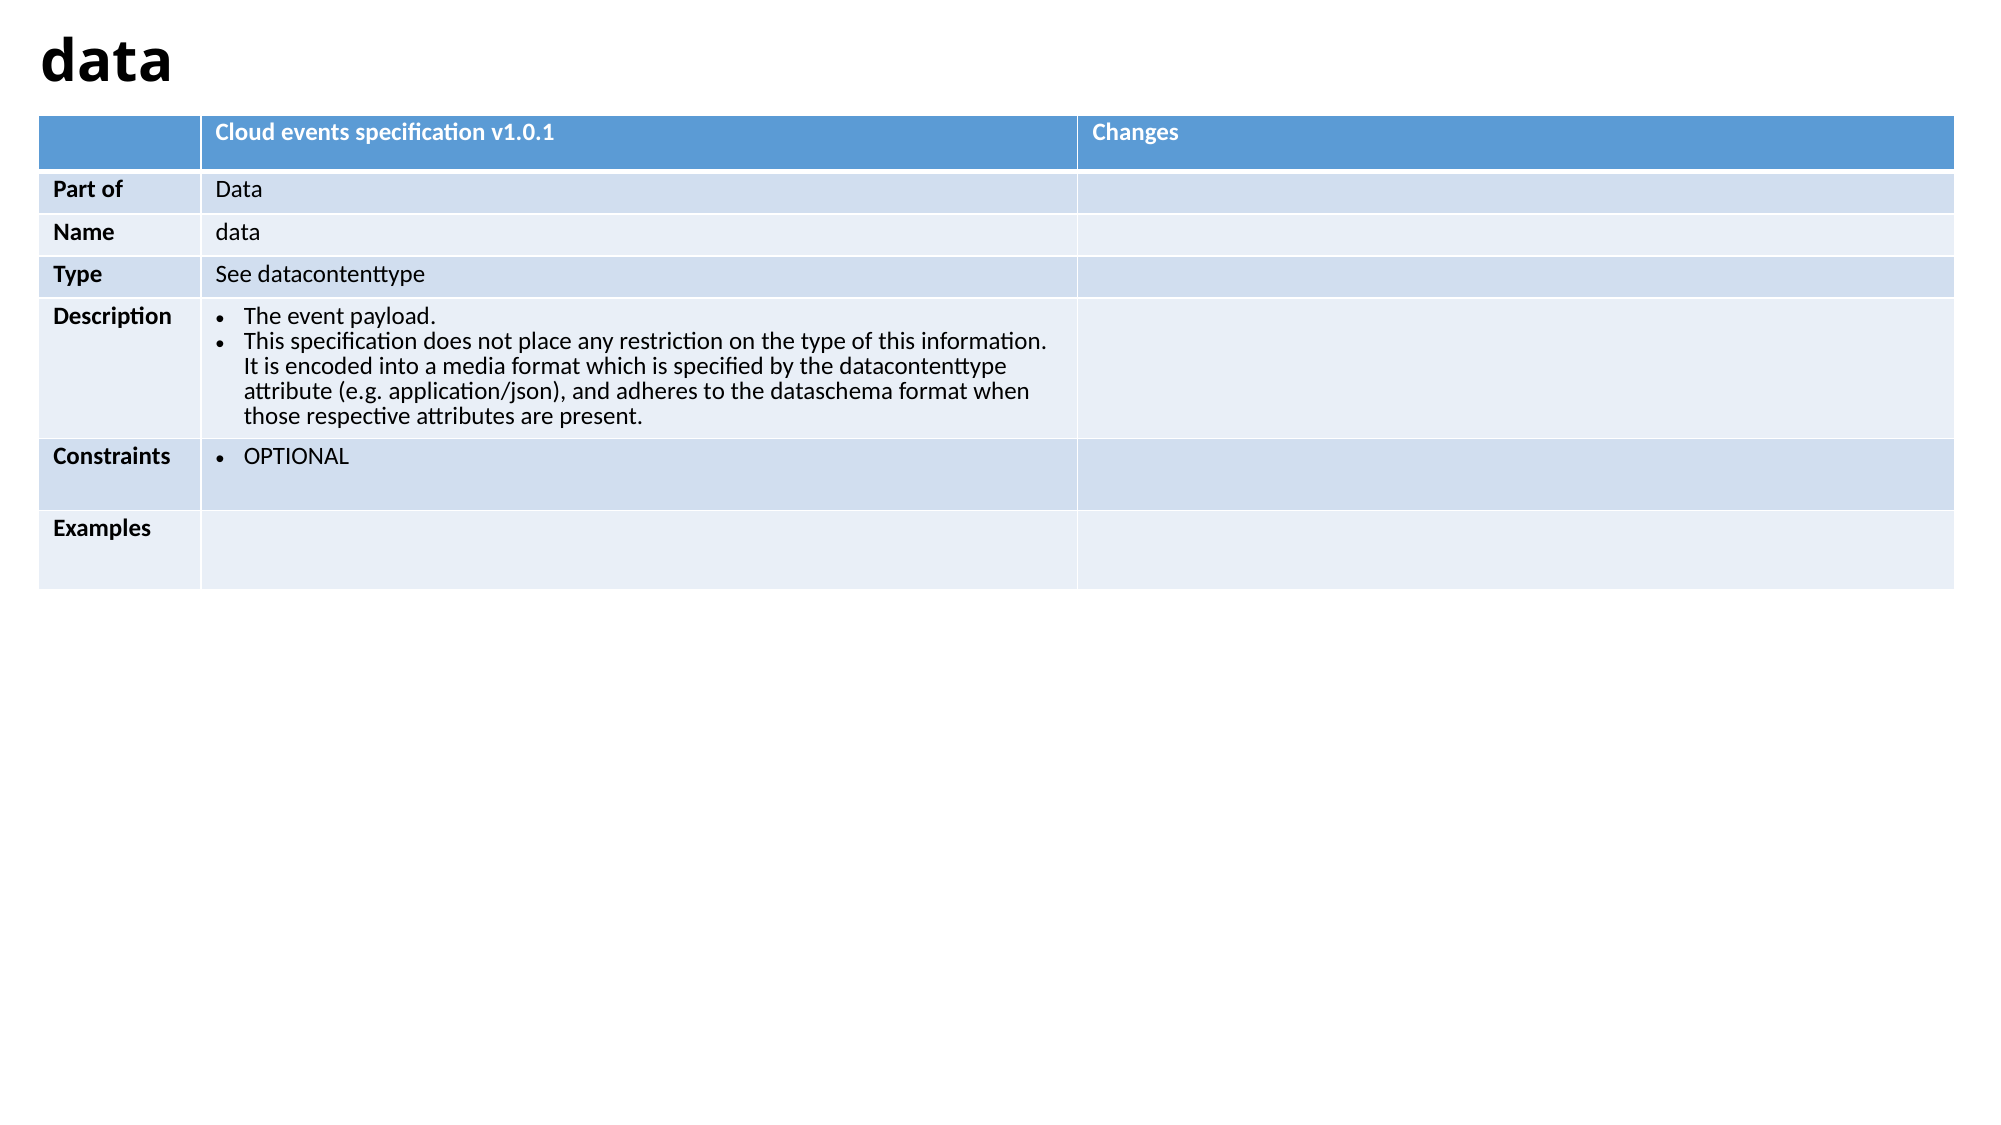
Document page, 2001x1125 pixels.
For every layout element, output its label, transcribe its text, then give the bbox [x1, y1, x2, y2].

table_cell Description [39, 299, 200, 438]
table_cell Name [39, 215, 200, 255]
table_cell [1078, 257, 1954, 297]
table_cell [1078, 215, 1954, 255]
title data [25, 10, 918, 115]
table_cell data [202, 215, 1077, 255]
table_cell Constraints [39, 439, 200, 510]
table_header [39, 116, 200, 169]
table_cell Data [202, 174, 1077, 213]
table_cell [1078, 439, 1954, 510]
table_cell The event payload. This specification does not place any restriction on the type of this information. It is encoded into a media format which is specified by the datacontenttype attribute (e.g. application/json), and adheres to the dataschema format when those respective attributes are present. [202, 299, 1077, 438]
table_cell [1078, 511, 1954, 589]
table_cell Part of [39, 174, 200, 213]
table_cell [1078, 174, 1954, 213]
table_cell Examples [39, 511, 200, 589]
table_cell [202, 511, 1077, 589]
table_cell [1078, 299, 1954, 438]
table_cell Type [39, 257, 200, 297]
table_header Cloud events specification v1.0.1 [202, 116, 1077, 169]
table_cell See datacontenttype [202, 257, 1077, 297]
table_cell OPTIONAL [202, 439, 1077, 510]
table_header Changes [1078, 116, 1954, 169]
